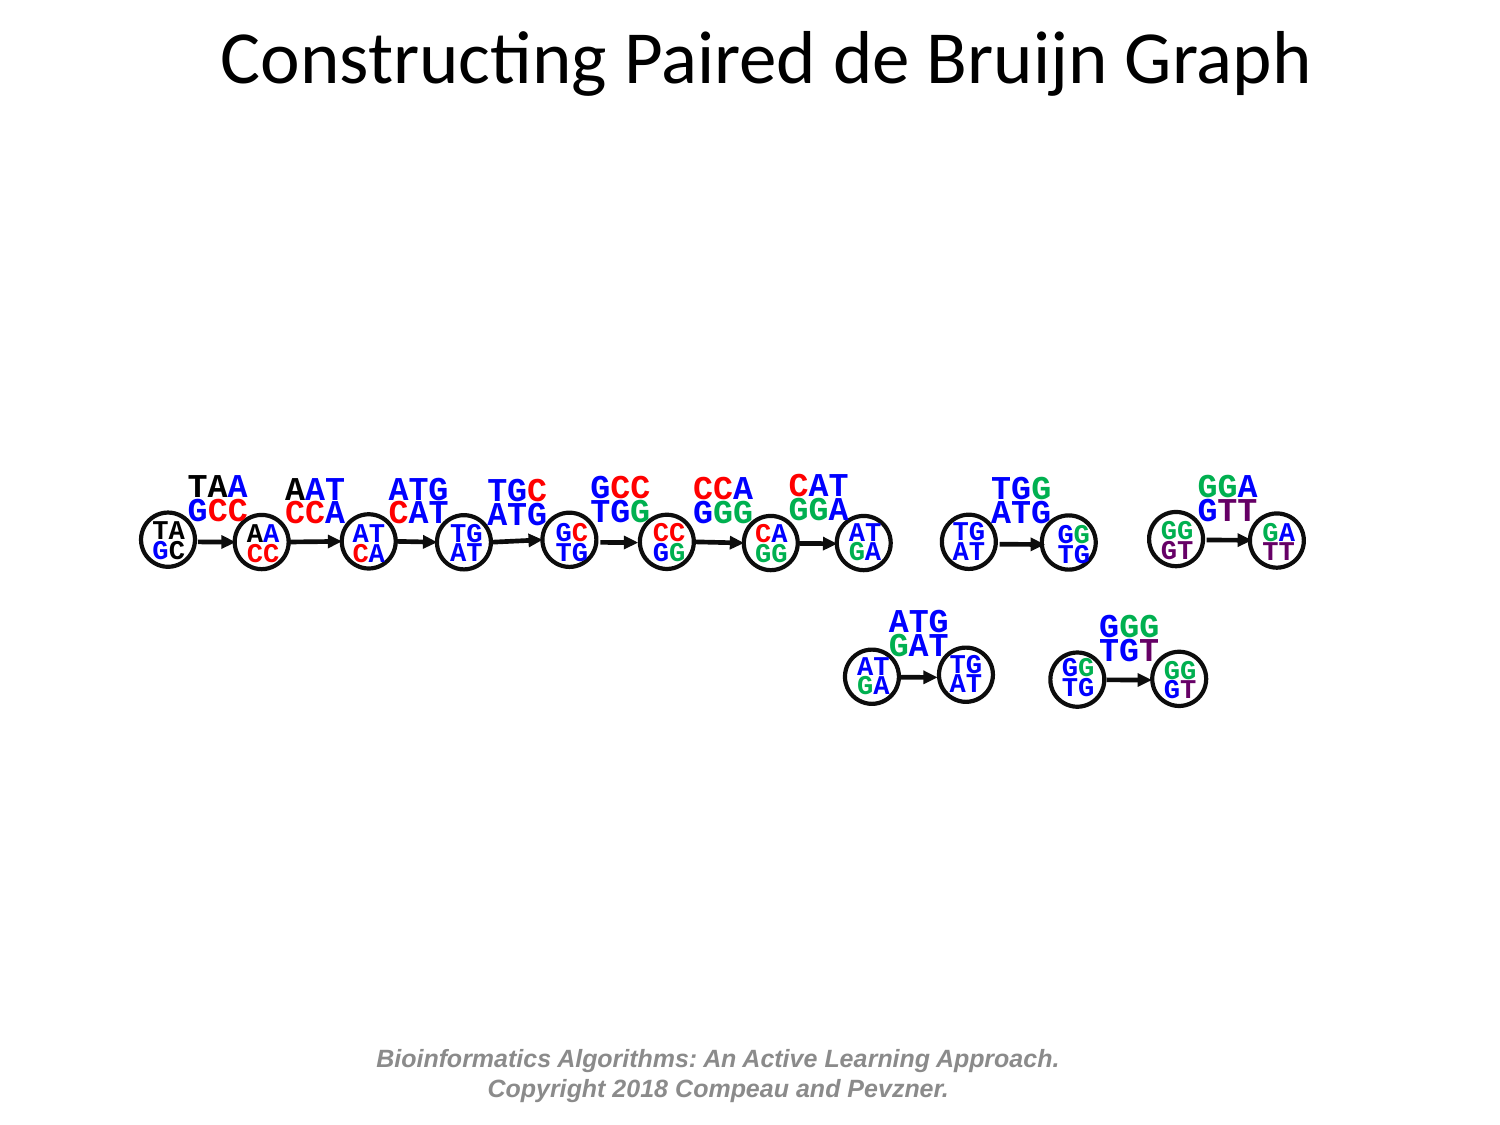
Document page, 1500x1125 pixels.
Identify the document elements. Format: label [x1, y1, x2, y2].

text_box [1045, 611, 1213, 714]
text_box [137, 470, 898, 575]
text_box [1145, 471, 1312, 576]
text_box [937, 472, 1107, 576]
text_box [10, 1, 1500, 107]
text_box [841, 605, 998, 707]
footer [337, 1042, 1100, 1103]
